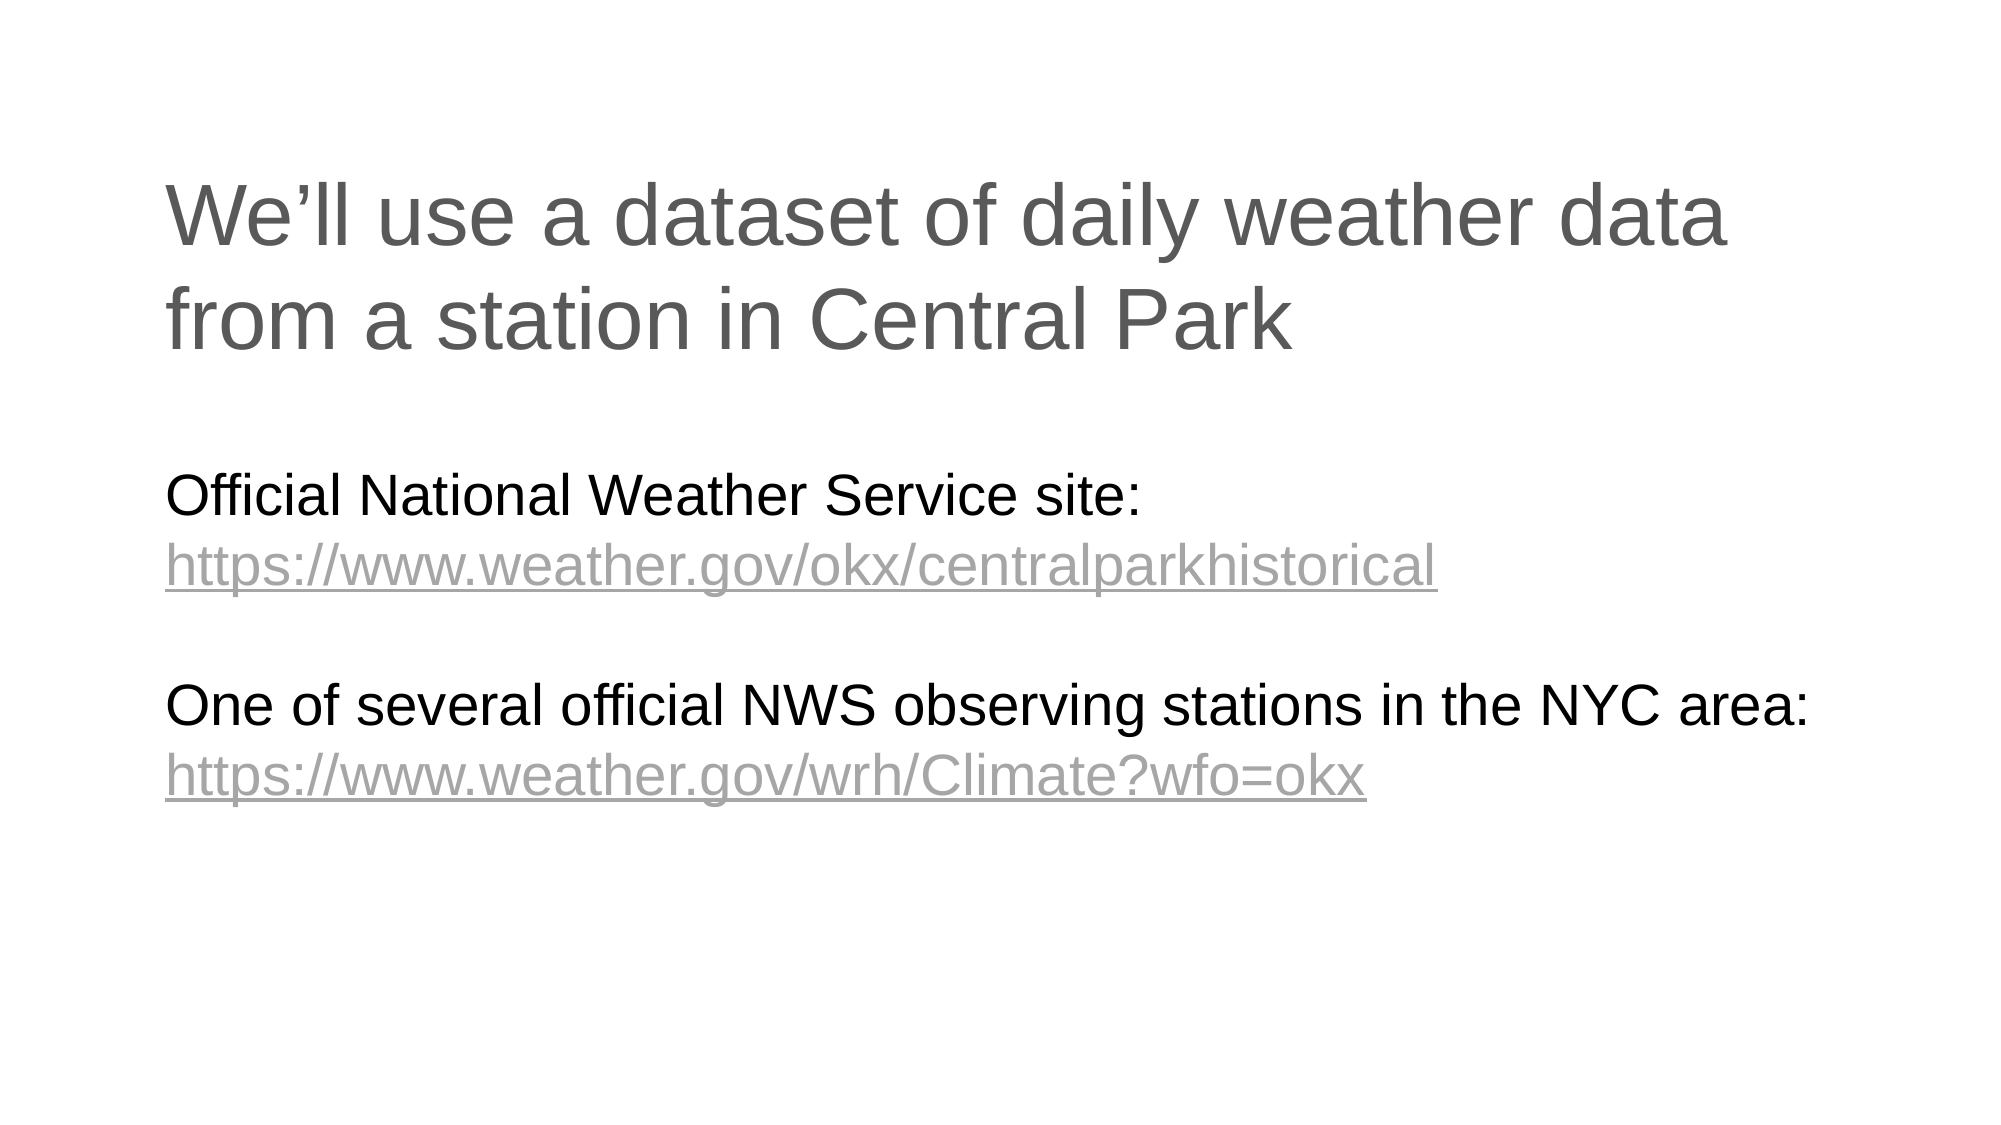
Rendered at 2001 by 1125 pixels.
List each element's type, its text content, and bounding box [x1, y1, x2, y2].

list Official National Weather Service site: https://www.weather.gov/okx/centralparkhistorical One of several official NWS observing stations in the NYC area: https://www.weather.gov/wrh/Climate?wfo=okx [150, 450, 1875, 975]
title We’ll use a dataset of daily weather data from a station in Central Park [150, 149, 1875, 375]
